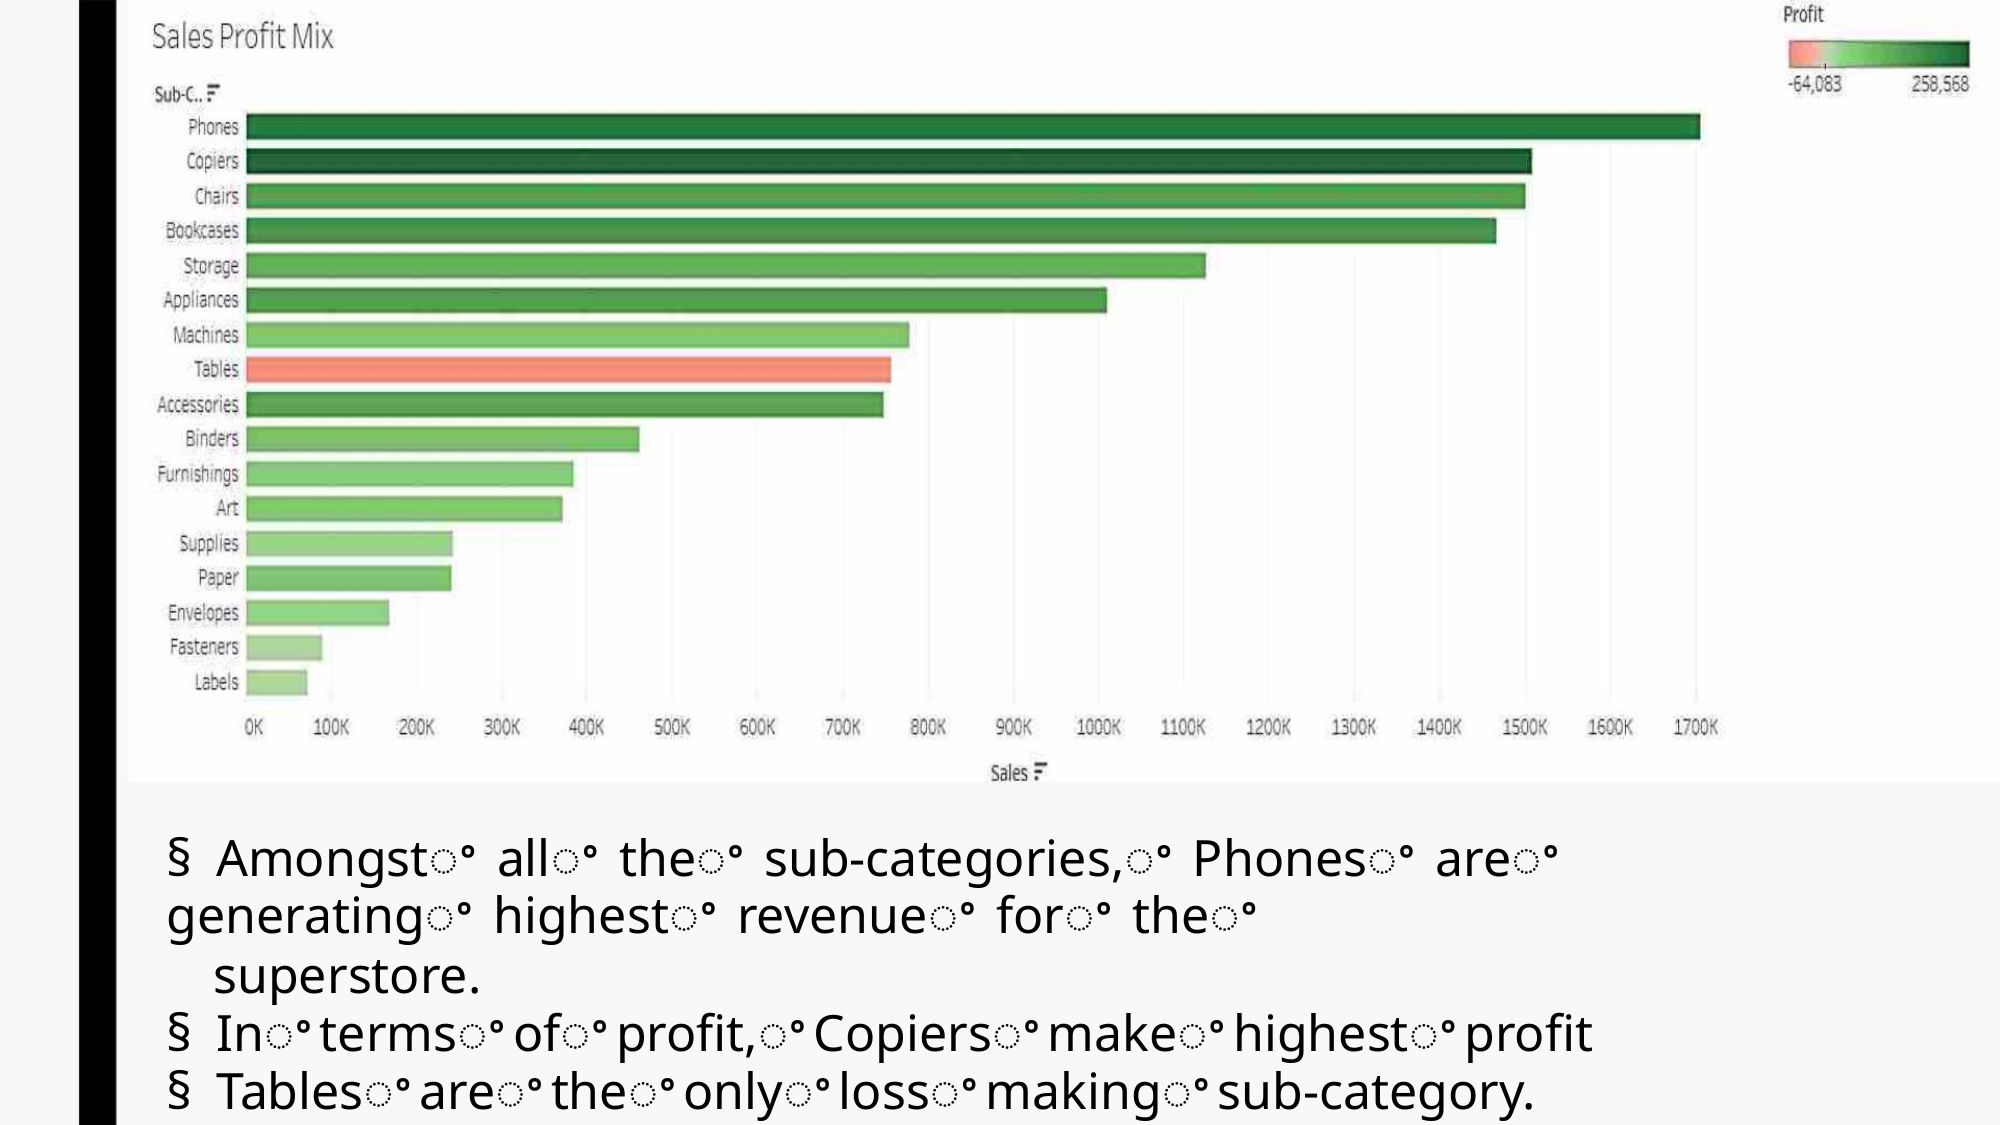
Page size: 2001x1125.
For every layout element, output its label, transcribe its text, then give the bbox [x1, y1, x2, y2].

text_box [0, 0, 2000, 1125]
text_box § Amongstꢀ allꢀ theꢀ sub-categories,ꢀ Phonesꢀ areꢀ generatingꢀ highestꢀ revenueꢀ forꢀ theꢀ superstore. § Inꢀtermsꢀofꢀprofit,ꢀCopiersꢀmakeꢀhighestꢀprofit § Tablesꢀareꢀtheꢀonlyꢀlossꢀmakingꢀsub-category. [166, 830, 1879, 1120]
